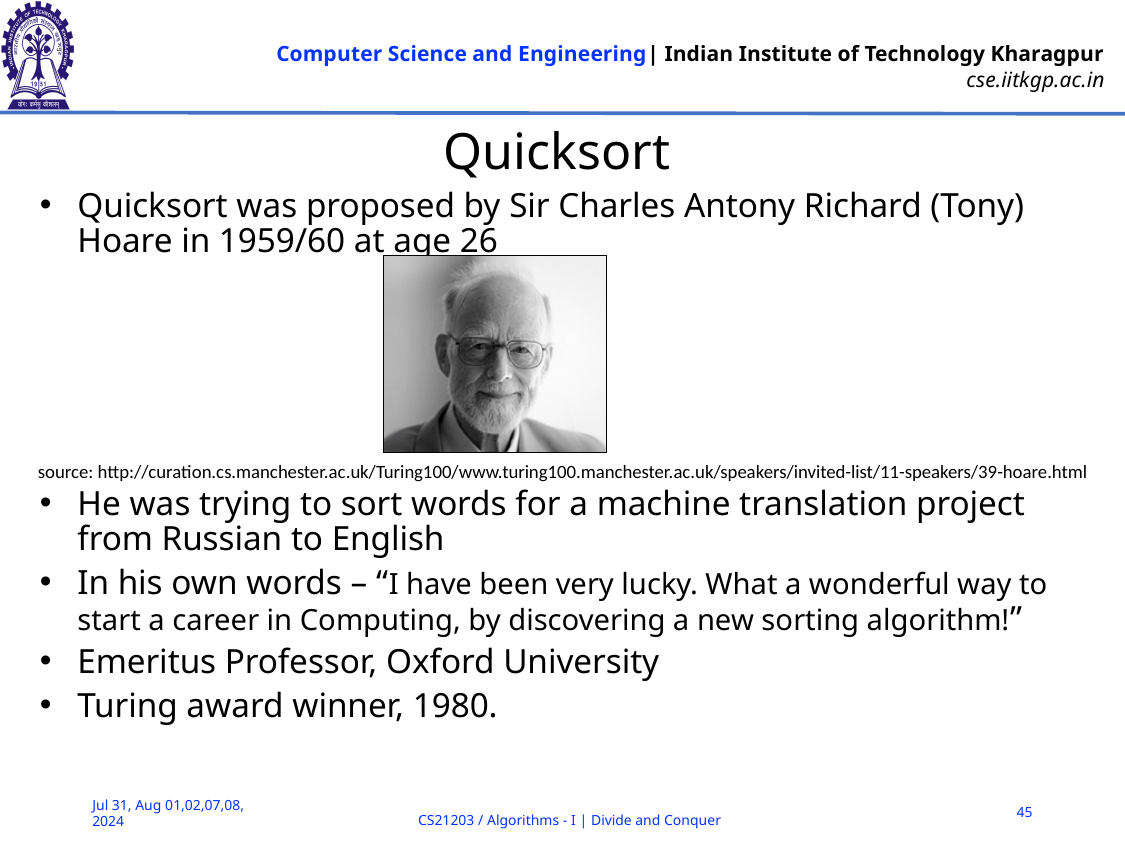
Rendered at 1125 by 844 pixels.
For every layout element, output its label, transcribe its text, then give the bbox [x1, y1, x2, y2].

picture [383, 255, 608, 453]
picture [1, 1, 74, 110]
text_box Quicksort was proposed by Sir Charles Antony Richard (Tony) Hoare in 1959/60 at age 26 He was trying to sort words for a machine translation project from Russian to English In his own words – “I have been very lucky. What a wonderful way to start a career in Computing, by discovering a new sorting algorithm!” Emeritus Professor, Oxford University Turing award winner, 1980. [25, 490, 1099, 755]
title Quicksort [35, 78, 1078, 181]
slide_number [77, 798, 236, 844]
text_box Quicksort was proposed by Sir Charles Antony Richard (Tony) Hoare in 1959/60 at age 26 He was trying to sort words for a machine translation project from Russian to English In his own words – “I have been very lucky. What a wonderful way to start a career in Computing, by discovering a new sorting algorithm!” Emeritus Professor, Oxford University Turing award winner, 1980. [25, 181, 1099, 452]
slide_number 45 [992, 790, 1048, 836]
text_box source: http://curation.cs.manchester.ac.uk/Turing100/www.turing100.manchester.ac.uk/speakers/invited-list/11-speakers/39-hoare.html [23, 452, 1102, 490]
footer CS21203 / Algorithms - I | Divide and Conquer [236, 798, 904, 844]
